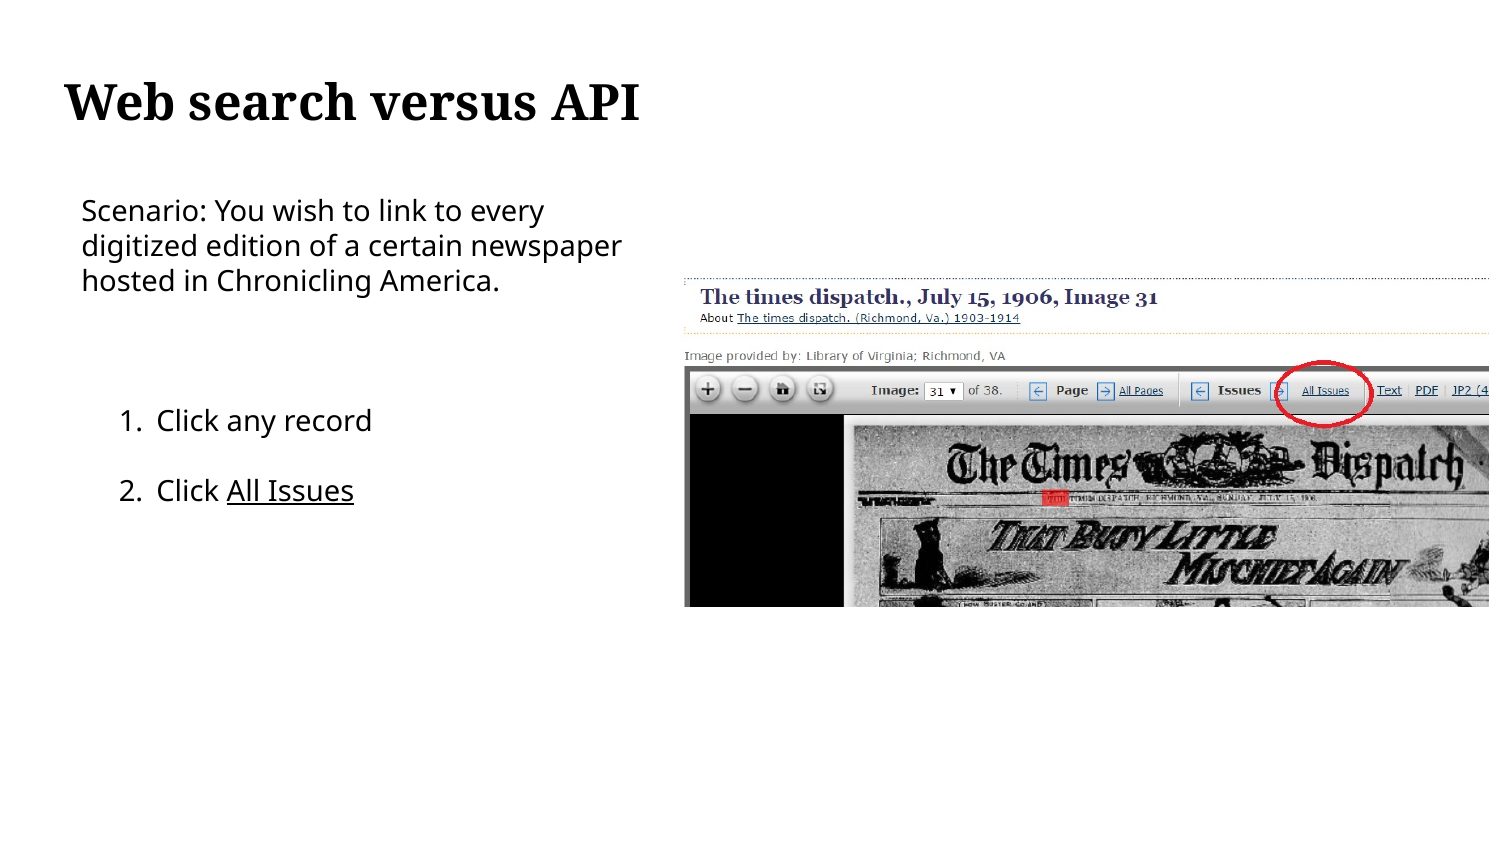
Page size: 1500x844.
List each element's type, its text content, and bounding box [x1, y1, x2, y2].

text_box Scenario: You wish to link to every digitized edition of a certain newspaper hosted in Chronicling America. Click any record Click All Issues [66, 177, 680, 774]
picture [678, 271, 1489, 607]
title Web search versus API [49, 55, 1448, 160]
